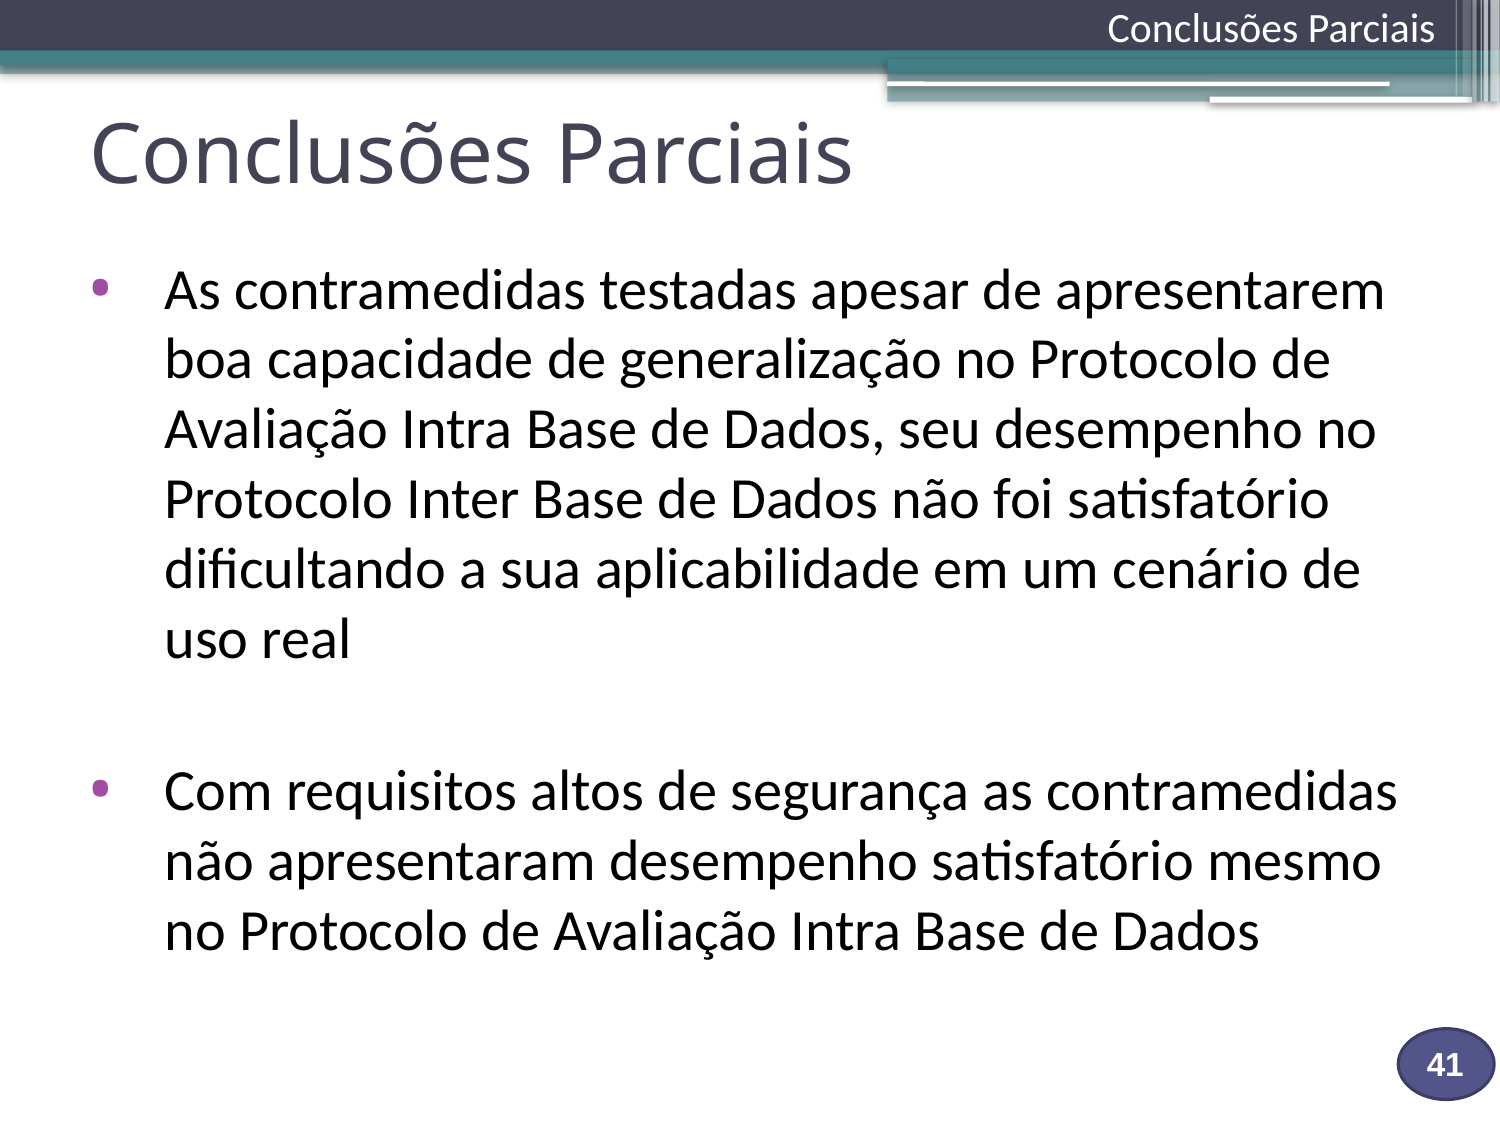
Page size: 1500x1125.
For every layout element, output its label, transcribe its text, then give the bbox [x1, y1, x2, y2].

title Conclusões Parciais [74, 62, 1425, 238]
list As contramedidas testadas apesar de apresentarem boa capacidade de generalização no Protocolo de Avaliação Intra Base de Dados, seu desempenho no Protocolo Inter Base de Dados não foi satisfatório dificultando a sua aplicabilidade em um cenário de uso real Com requisitos altos de segurança as contramedidas não apresentaram desempenho satisfatório mesmo no Protocolo de Avaliação Intra Base de Dados [75, 243, 1425, 1079]
text_box Conclusões Parciais [1092, 0, 1451, 59]
